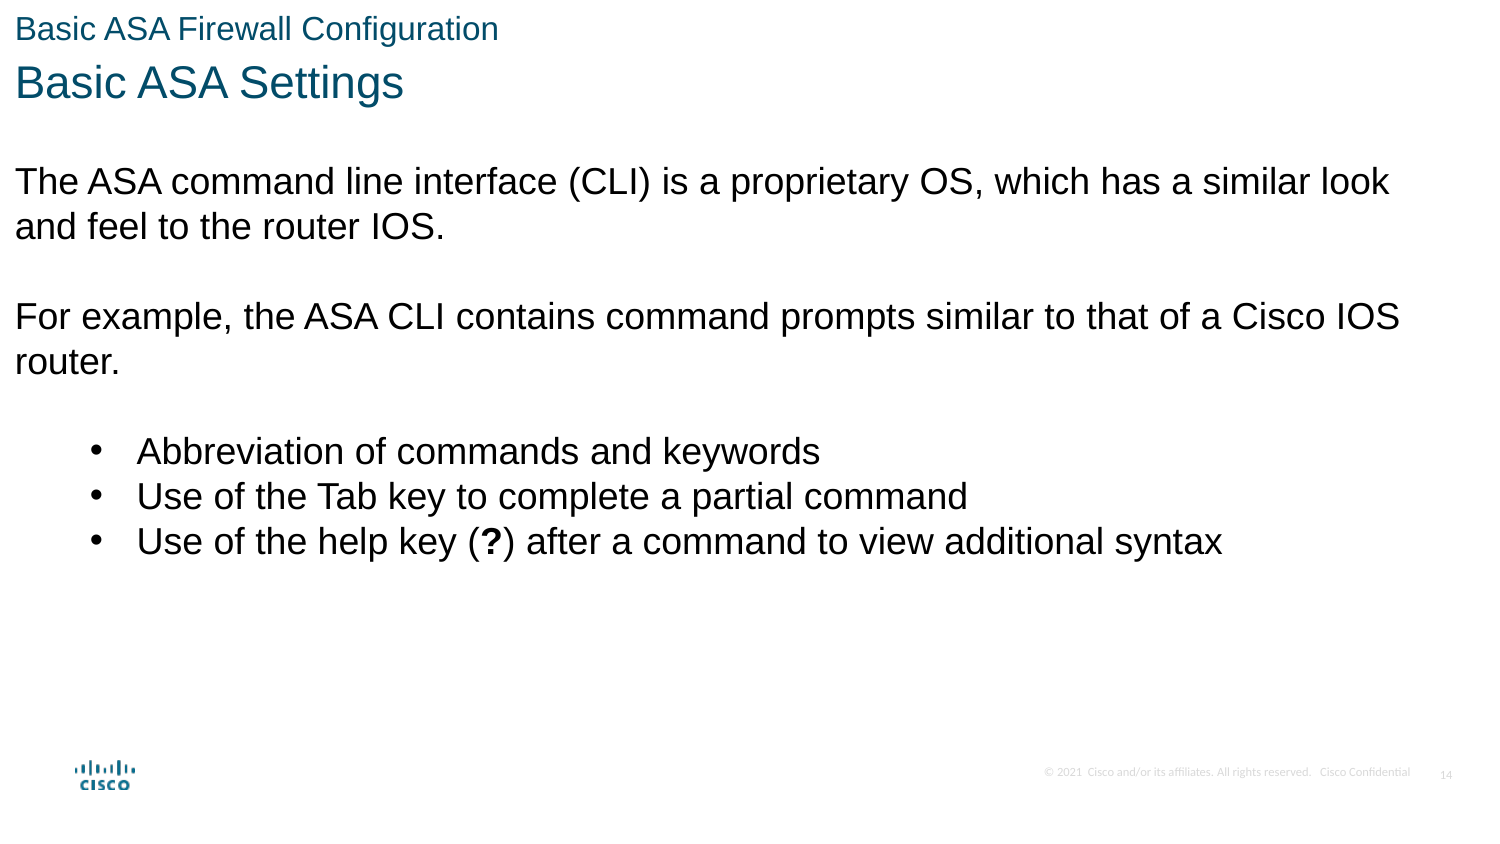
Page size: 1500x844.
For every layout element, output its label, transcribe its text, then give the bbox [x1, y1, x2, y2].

text_box The ASA command line interface (CLI) is a proprietary OS, which has a similar look and feel to the router IOS. For example, the ASA CLI contains command prompts similar to that of a Cisco IOS router. Abbreviation of commands and keywords Use of the Tab key to complete a partial command Use of the help key (?) after a command to view additional syntax [0, 149, 1446, 572]
list Basic ASA Firewall Configuration [0, 0, 1500, 45]
picture [75, 759, 135, 790]
slide_number 14 [1425, 759, 1500, 797]
list Basic ASA Settings [0, 45, 1500, 195]
